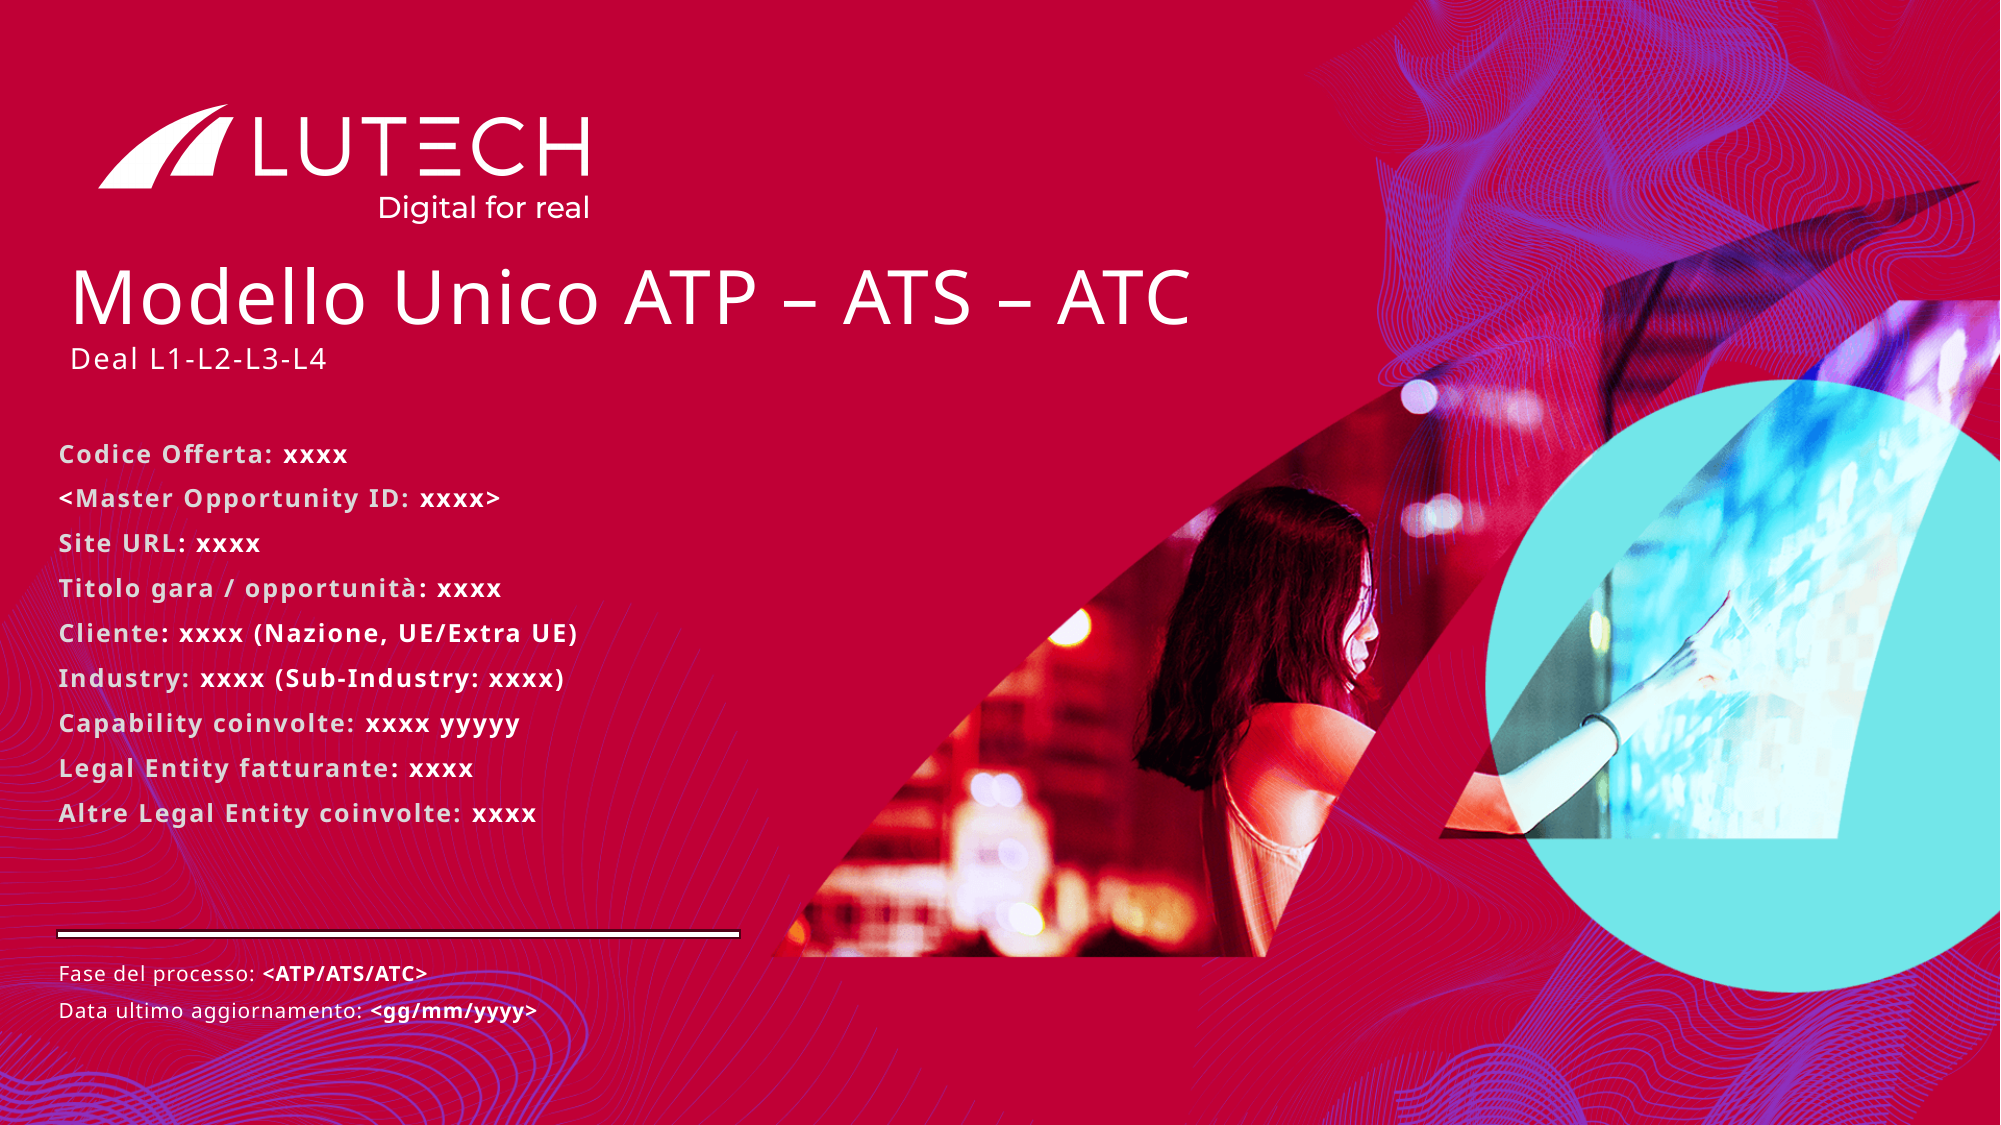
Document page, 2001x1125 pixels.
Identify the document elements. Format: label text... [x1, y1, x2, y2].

picture [0, 0, 2000, 1125]
list Codice Offerta: xxxx <Master Opportunity ID: xxxx> Site URL: xxxx Titolo gara / opportunità: xxxx Cliente: xxxx (Nazione, UE/Extra UE) Industry: xxxx (Sub-Industry: xxxx) Capability coinvolte: xxxx yyyyy Legal Entity fatturante: xxxx Altre Legal Entity coinvolte: xxxx [58, 423, 1183, 897]
list Fase del processo: <ATP/ATS/ATC> Data ultimo aggiornamento: <gg/mm/yyyy> [58, 952, 943, 1023]
text_box Modello Unico ATP – ATS – ATC Deal L1-L2-L3-L4 [69, 245, 1378, 375]
text_box [56, 929, 741, 939]
